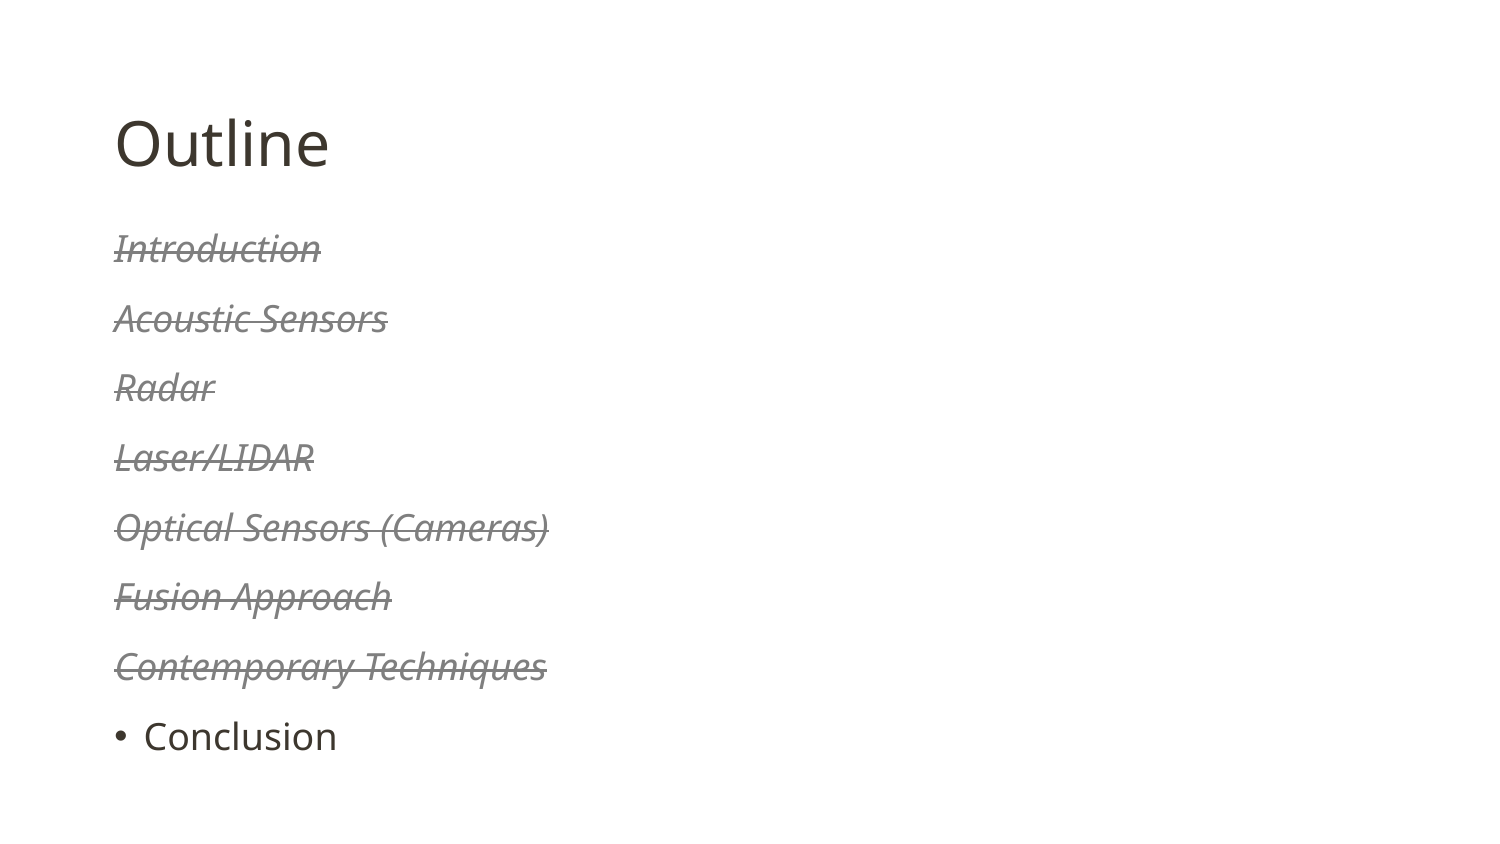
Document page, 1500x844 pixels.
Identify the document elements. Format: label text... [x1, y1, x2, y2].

title Outline [103, 44, 1397, 186]
list Introduction Acoustic Sensors Radar Laser/LIDAR Optical Sensors (Cameras) Fusion Approach Contemporary Techniques Conclusion [103, 224, 1397, 760]
